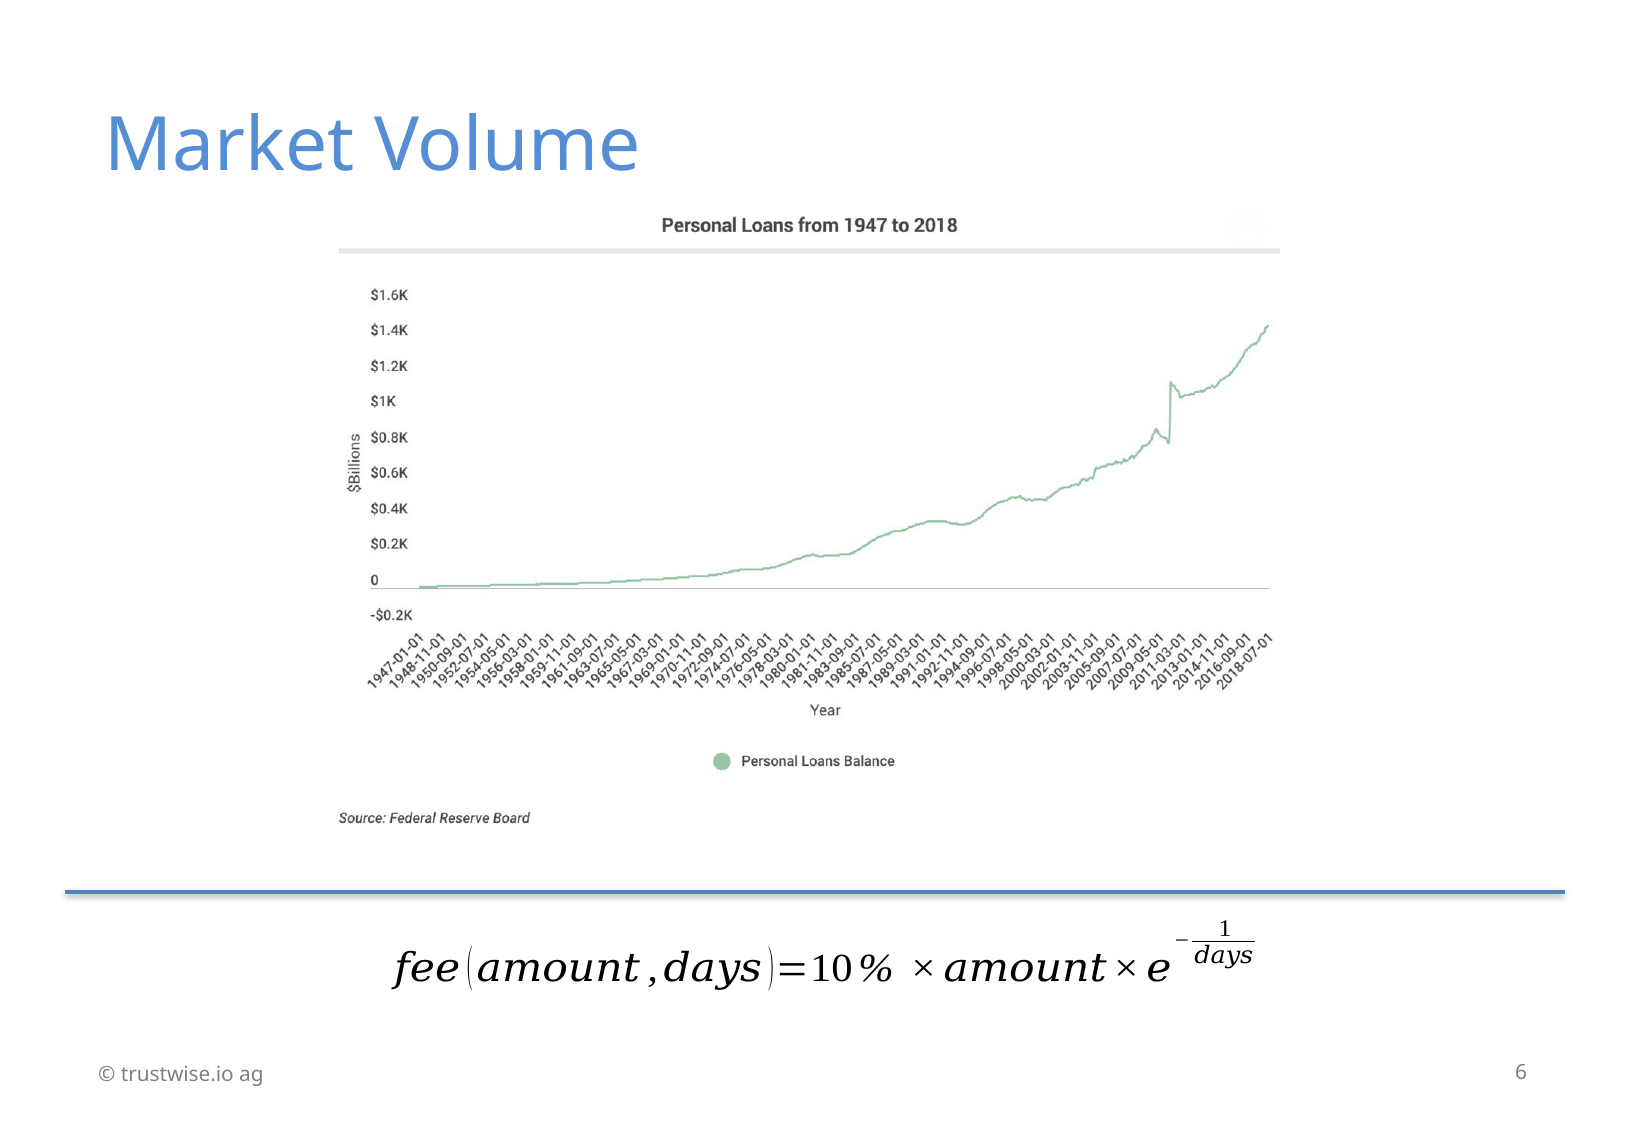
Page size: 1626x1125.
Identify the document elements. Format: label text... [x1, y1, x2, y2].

title Market Volume [81, 45, 1544, 233]
slide_number © trustwise.io ag [81, 1042, 556, 1103]
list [327, 209, 1298, 836]
slide_number 6 [1164, 1042, 1544, 1103]
